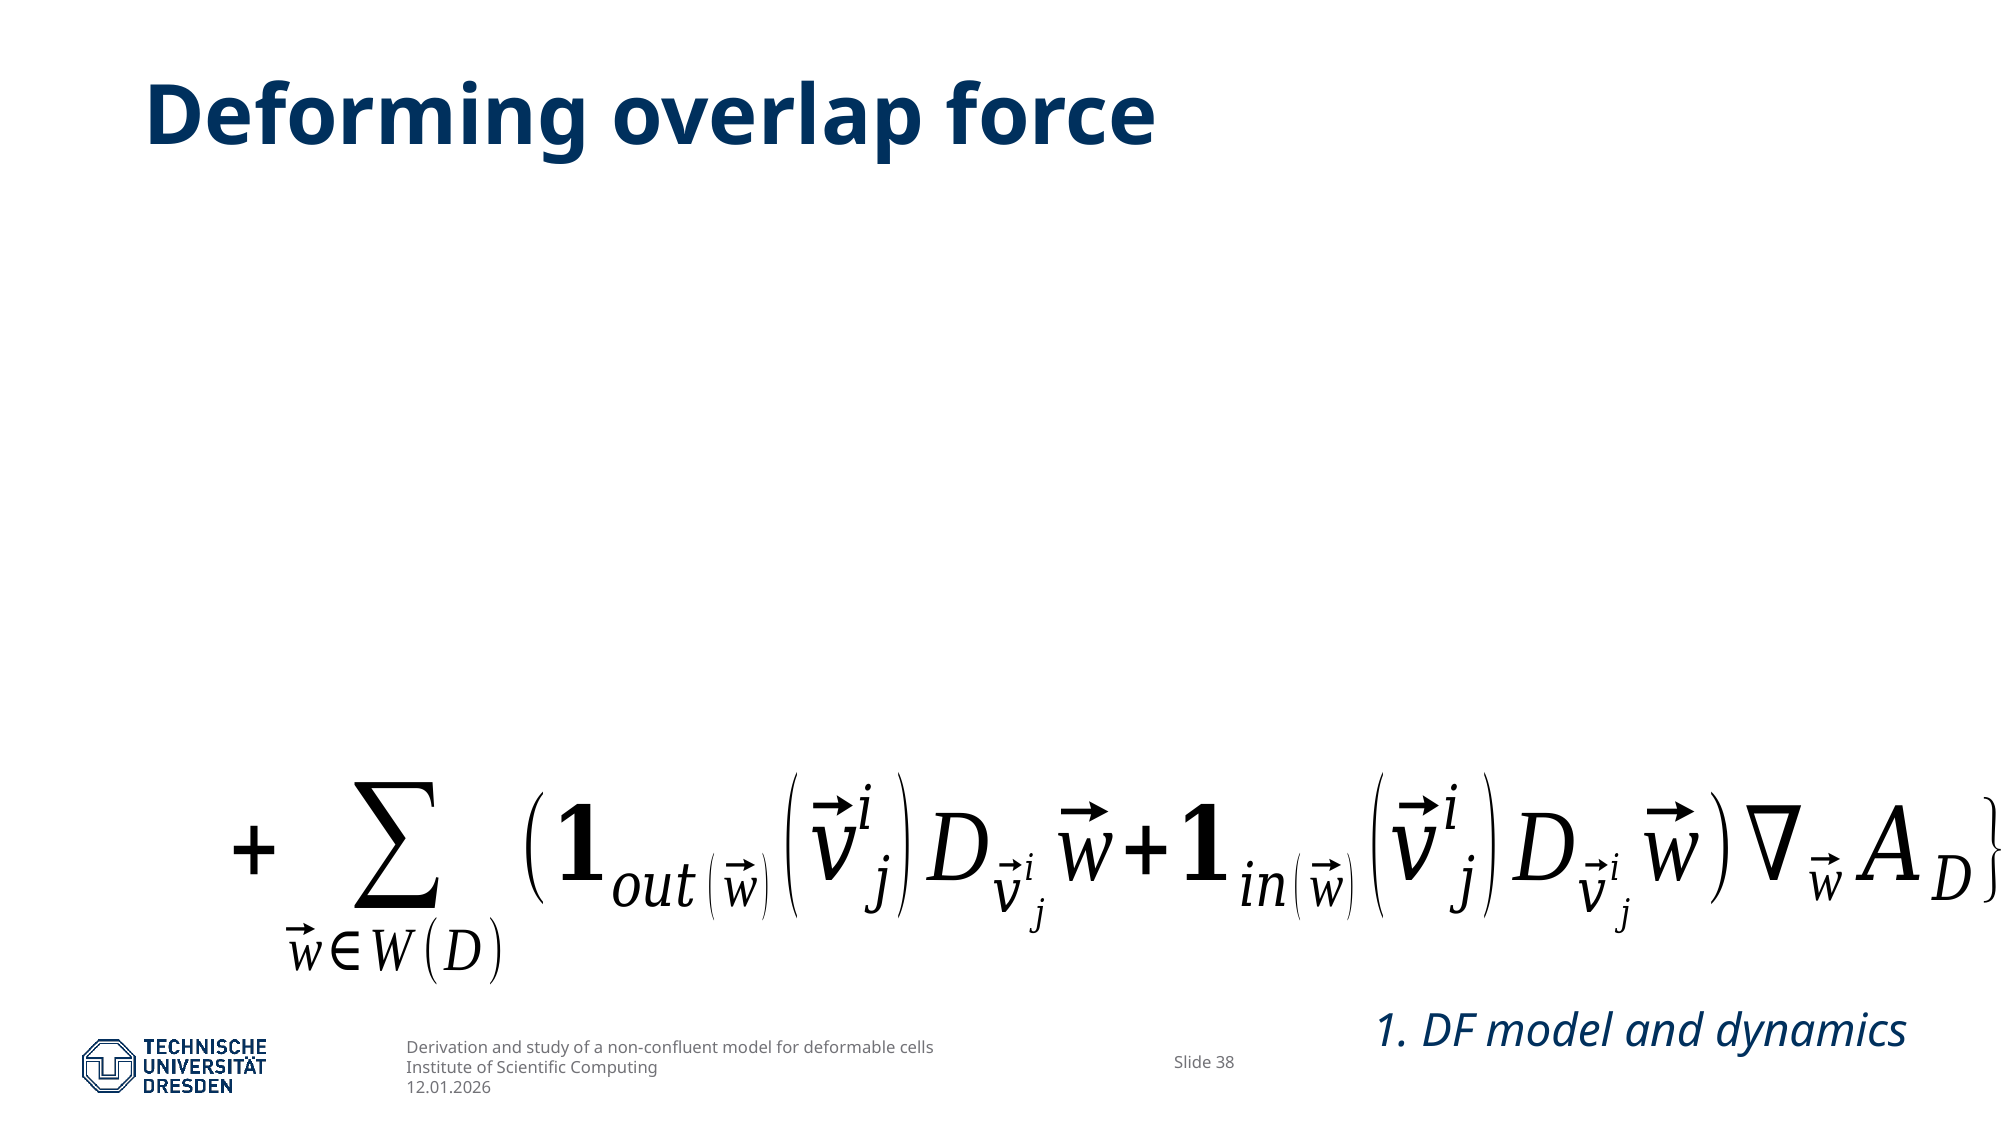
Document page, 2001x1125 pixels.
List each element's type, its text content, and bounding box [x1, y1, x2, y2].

list Deforming overlap force [143, 61, 1880, 148]
title 1. DF model and dynamics [1281, 1000, 1908, 1067]
picture [82, 1039, 266, 1093]
